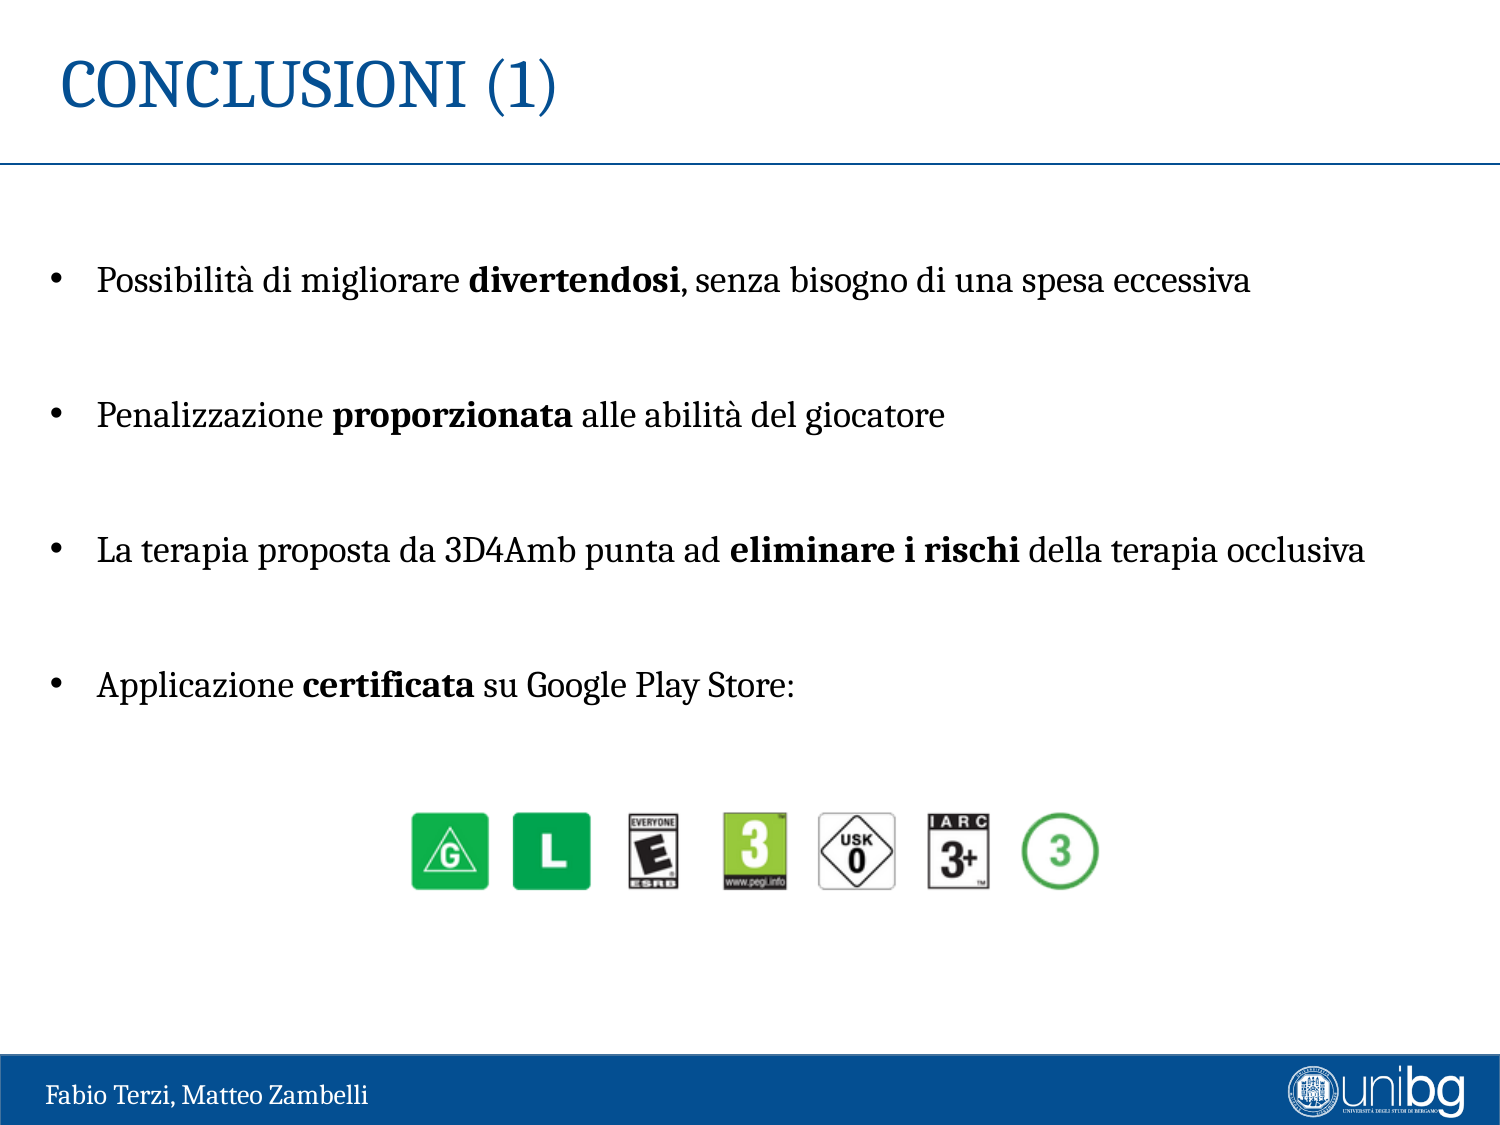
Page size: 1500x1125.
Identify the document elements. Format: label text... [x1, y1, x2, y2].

picture [1286, 1062, 1465, 1122]
text_box [0, 1054, 1500, 1125]
text_box CONCLUSIONI (1) [46, 31, 1500, 129]
text_box Possibilità di migliorare divertendosi, senza bisogno di una spesa eccessiva Penalizzazione proporzionata alle abilità del giocatore La terapia proposta da 3D4Amb punta ad eliminare i rischi della terapia occlusiva Applicazione certificata su Google Play Store: [35, 225, 1465, 848]
text_box Fabio Terzi, Matteo Zambelli [30, 1069, 384, 1118]
picture [380, 789, 1120, 915]
